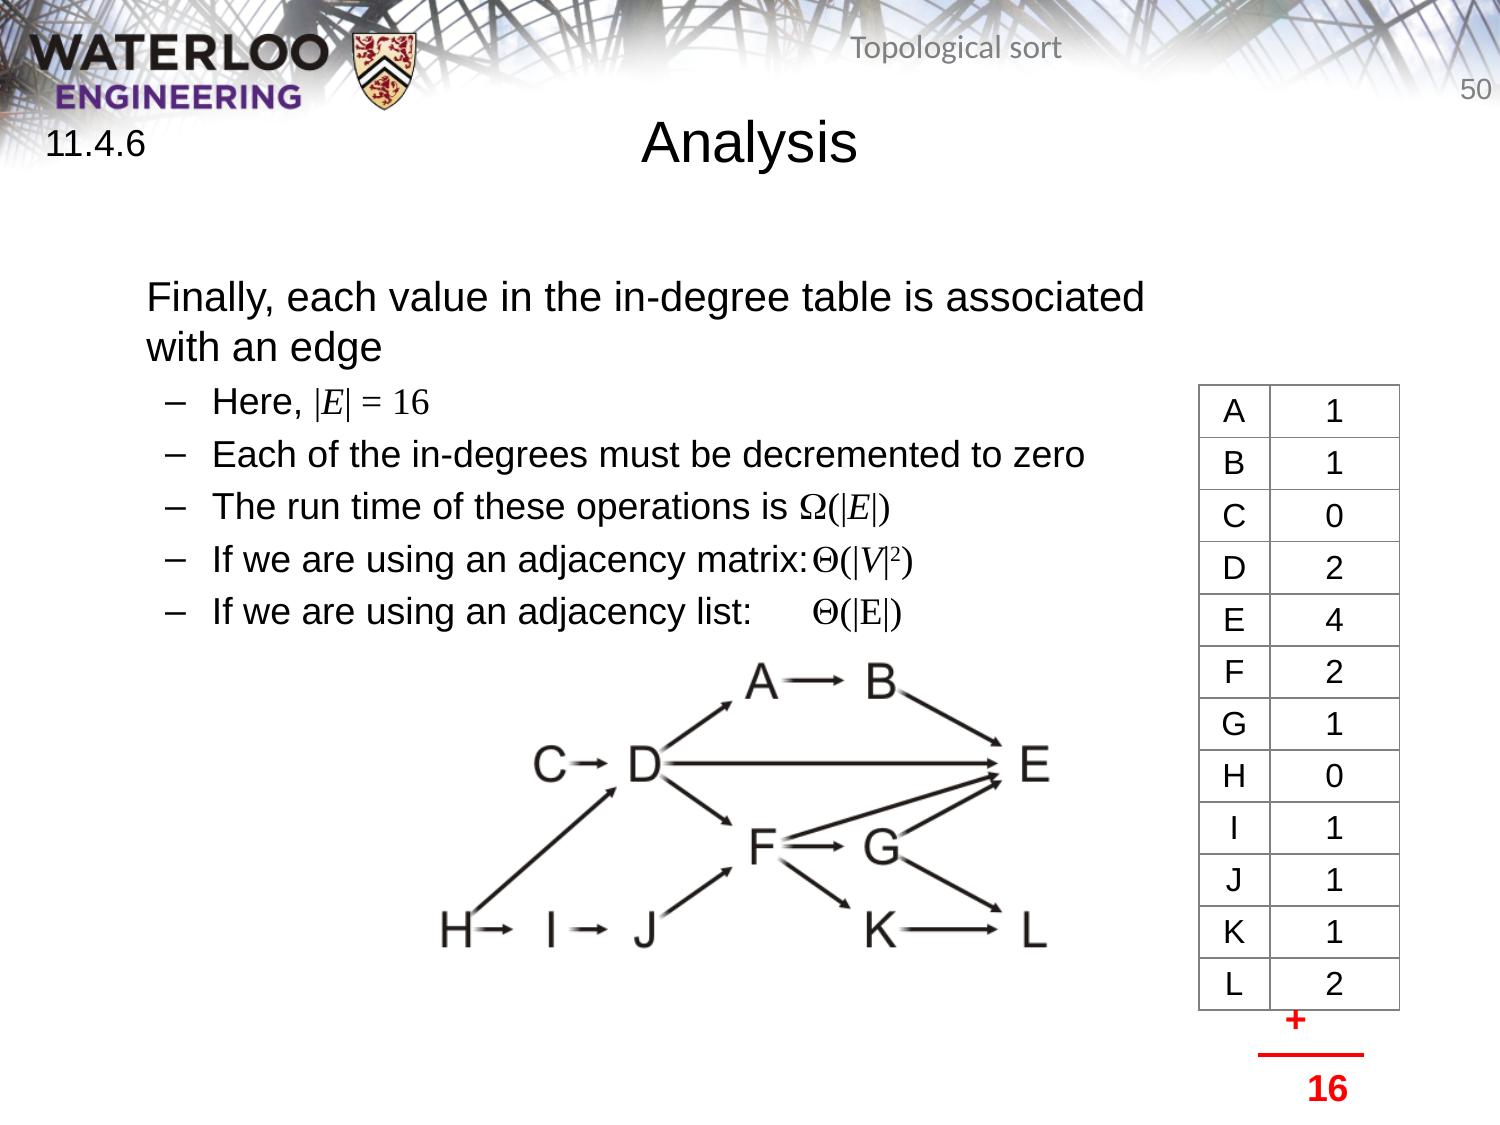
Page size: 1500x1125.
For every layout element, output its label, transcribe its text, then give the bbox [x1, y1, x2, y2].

table_cell 0 [1271, 751, 1399, 801]
table_cell 2 [1271, 647, 1399, 697]
table_cell B [1200, 438, 1269, 489]
table_header A [1200, 386, 1269, 437]
table_cell G [1200, 699, 1269, 749]
title Analysis [74, 44, 1426, 233]
table_cell J [1200, 855, 1269, 905]
table_cell C [1200, 490, 1269, 541]
table_cell 4 [1271, 595, 1399, 645]
table_cell L [1200, 959, 1269, 1009]
table_cell 1 [1271, 855, 1399, 905]
text_box + [1270, 987, 1322, 1048]
table_cell 1 [1271, 803, 1399, 853]
list Finally, each value in the in-degree table is associated with an edge Here, |E| = 16 Each of the in-degrees must be decremented to zero The run time of these operations is W(|E|) If we are using an adjacency matrix: Q(|V|2) If we are using an adjacency list: Q(|E|) [74, 262, 1223, 1006]
table_header 1 [1271, 386, 1399, 437]
table_cell K [1200, 907, 1269, 957]
table_cell 2 [1271, 959, 1399, 1009]
table_cell F [1200, 647, 1269, 697]
table_cell E [1200, 595, 1269, 645]
picture [0, 0, 1500, 1125]
table_cell 2 [1271, 542, 1399, 593]
table_cell 1 [1271, 699, 1399, 749]
table_cell 1 [1271, 438, 1399, 489]
table_cell 1 [1271, 907, 1399, 957]
table_cell I [1200, 803, 1269, 853]
table_cell H [1200, 751, 1269, 801]
table_cell 0 [1271, 490, 1399, 541]
table_cell D [1200, 542, 1269, 593]
text_box 11.4.6 [30, 111, 162, 172]
text_box 16 [1292, 1061, 1364, 1117]
